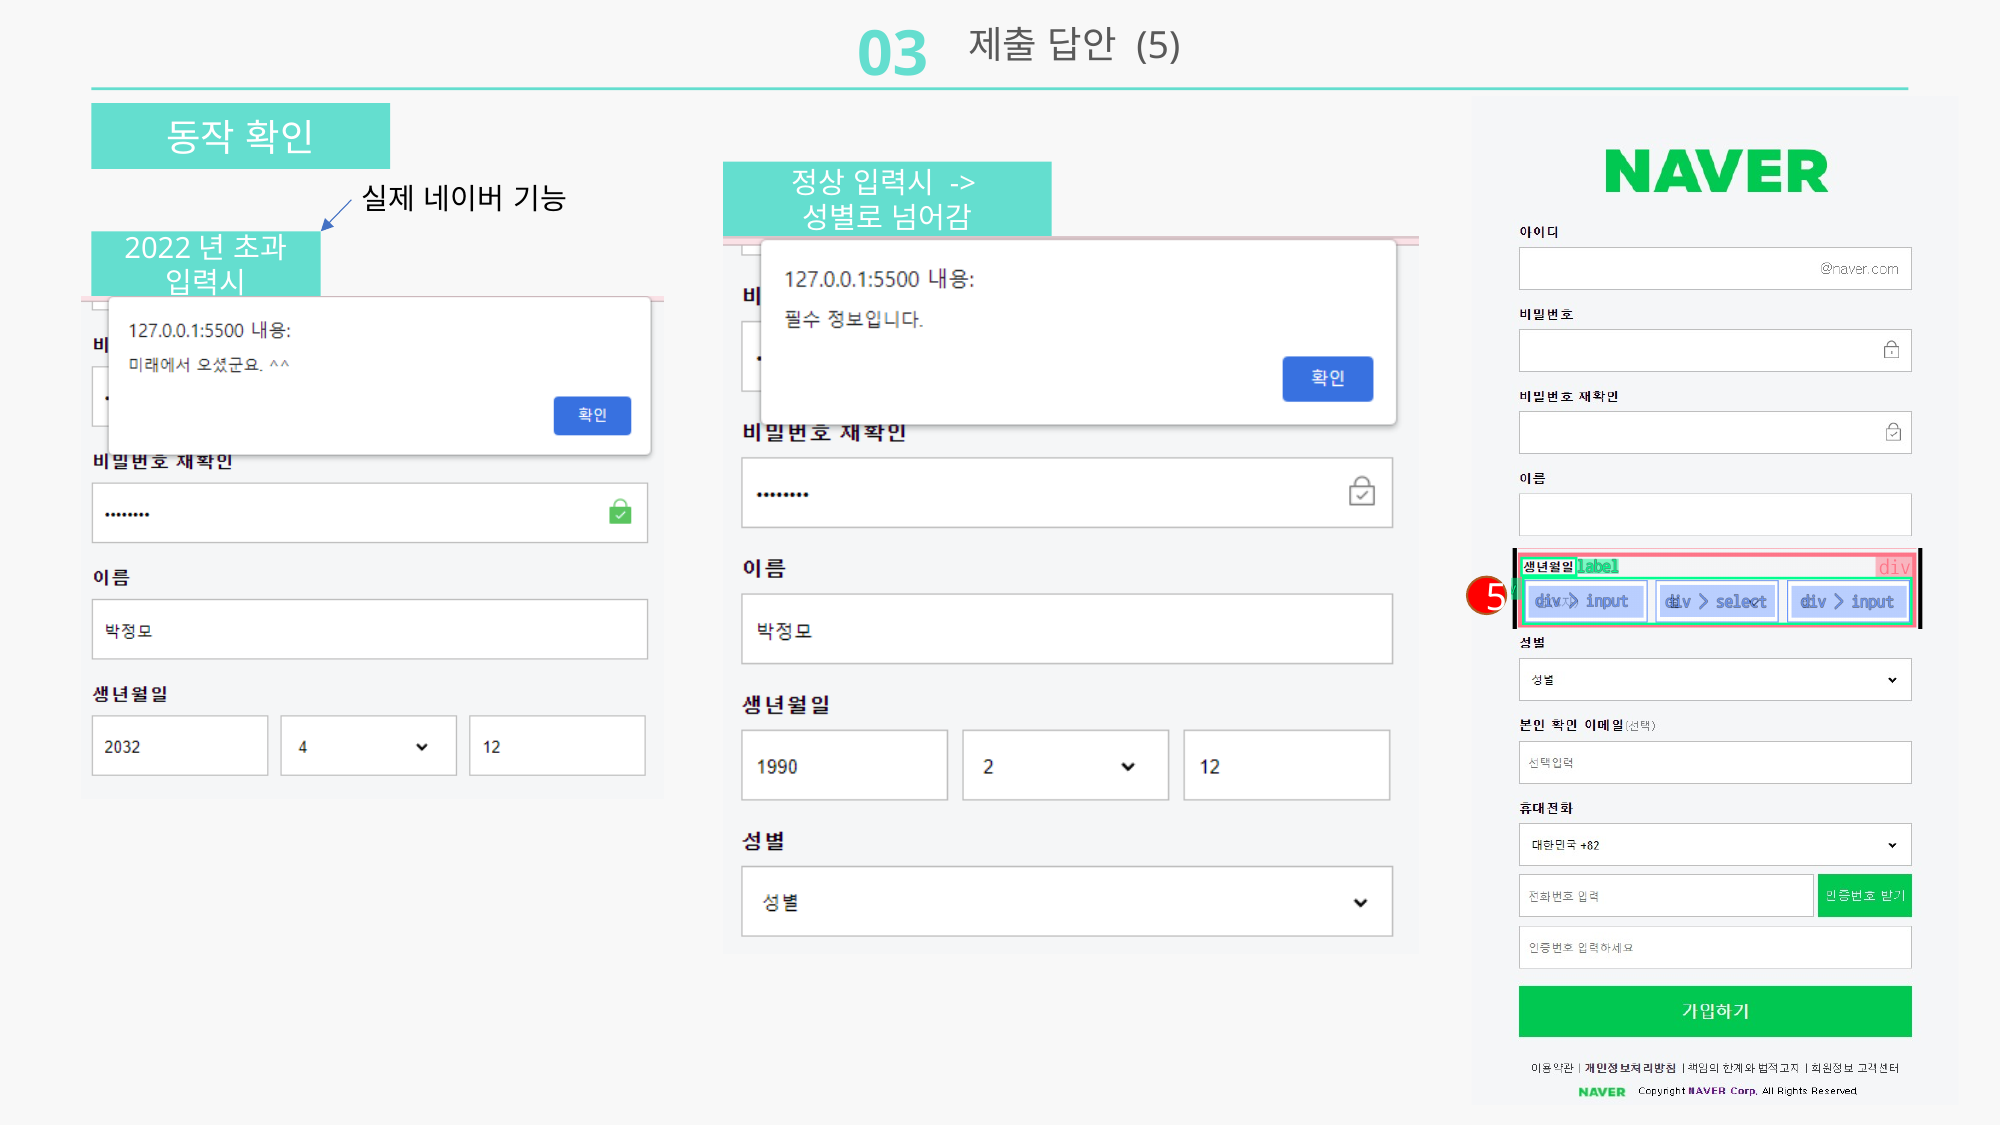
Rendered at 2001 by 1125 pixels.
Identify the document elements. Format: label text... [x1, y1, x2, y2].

text_box 5 [1465, 582, 1471, 609]
text_box 정상 입력시 -> 성별로 넘어감 [722, 161, 1053, 239]
text_box [90, 86, 842, 91]
picture [1471, 96, 1959, 1105]
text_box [320, 199, 352, 232]
text_box [1562, 86, 1909, 91]
text_box 동작 확인 [90, 102, 391, 170]
picture [81, 296, 664, 799]
text_box 2022년 초과 입력시 [90, 230, 322, 296]
picture [723, 236, 1419, 954]
text_box 실제 네이버 기능 [346, 172, 583, 223]
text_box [842, 5, 1562, 97]
